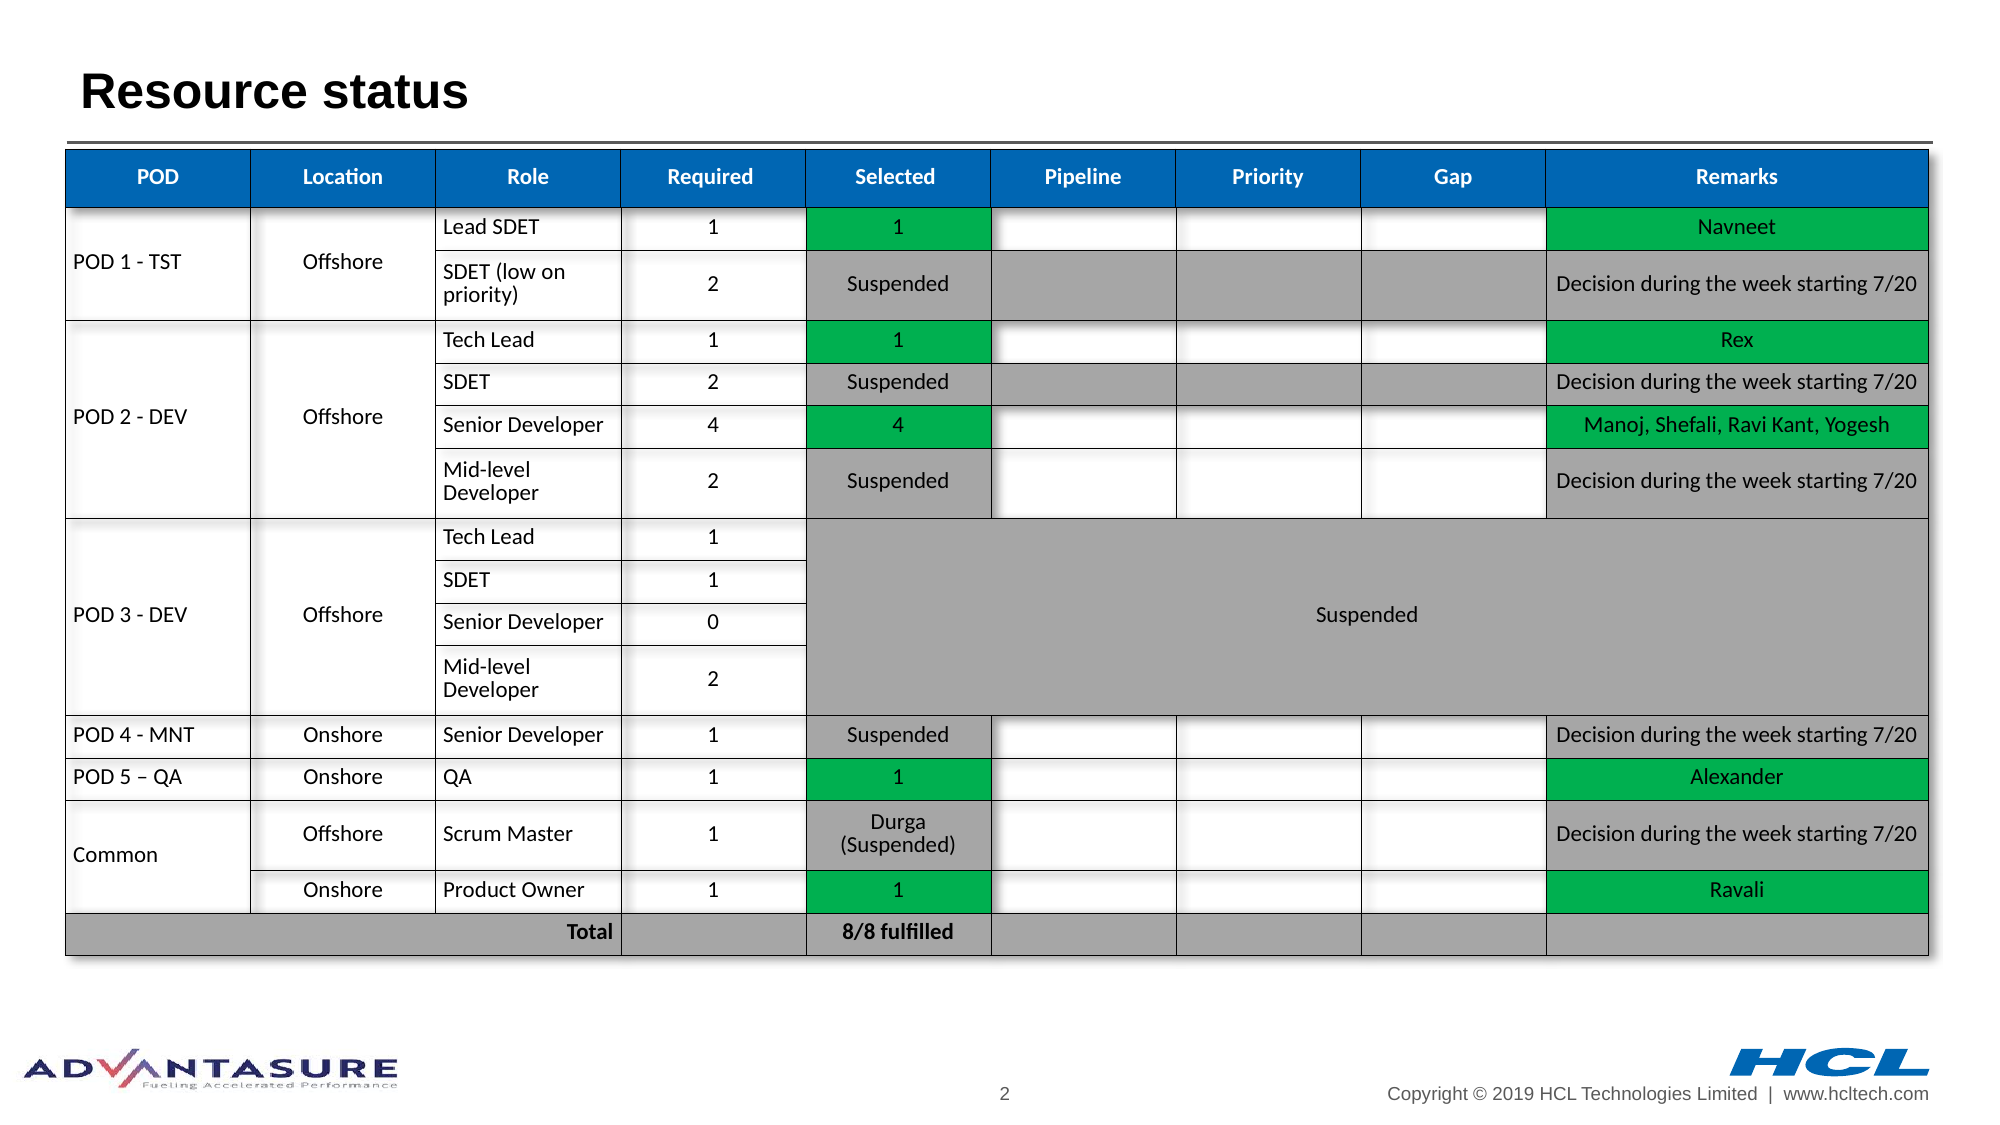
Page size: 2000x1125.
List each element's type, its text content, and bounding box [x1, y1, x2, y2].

table_cell [1177, 364, 1361, 405]
table_cell [1362, 208, 1546, 250]
table_cell 1 [622, 871, 806, 913]
table_cell Suspended [807, 449, 991, 518]
table_cell [1177, 208, 1361, 250]
table_cell 0 [622, 604, 806, 645]
table_cell Senior Developer [436, 716, 621, 758]
table_cell Durga (Suspended) [807, 801, 991, 870]
table_cell [992, 208, 1176, 250]
table_cell [1362, 716, 1546, 758]
table_header Gap [1361, 150, 1545, 207]
table_cell POD 2 - DEV [66, 321, 250, 518]
table_cell Rex [1547, 321, 1928, 363]
table_cell Senior Developer [436, 406, 621, 448]
table_cell [1177, 716, 1361, 758]
table_cell 1 [622, 801, 806, 870]
table_header Selected [806, 150, 990, 207]
table_cell Navneet [1547, 208, 1928, 250]
table_cell [1177, 406, 1361, 448]
table_cell [1177, 914, 1361, 955]
table_header Location [251, 150, 435, 207]
table_cell Total [66, 914, 621, 955]
table_cell [1362, 801, 1546, 870]
table_cell [992, 914, 1176, 955]
table_cell Decision during the week starting 7/20 [1547, 801, 1928, 870]
table_cell Decision during the week starting 7/20 [1547, 716, 1928, 758]
table_cell [1547, 914, 1928, 955]
table_cell [1177, 801, 1361, 870]
table_header Remarks [1546, 150, 1928, 207]
table_cell Alexander [1547, 759, 1928, 800]
table_cell [1177, 251, 1361, 320]
text_box Resource status [65, 51, 1627, 131]
table_cell Manoj, Shefali, Ravi Kant, Yogesh [1547, 406, 1928, 448]
table_cell Suspended [807, 716, 991, 758]
table_cell 1 [622, 759, 806, 800]
table_cell [1177, 759, 1361, 800]
table_cell 4 [622, 406, 806, 448]
table_cell 2 [622, 646, 806, 715]
table_cell 1 [807, 321, 991, 363]
table_header Role [436, 150, 620, 207]
table_cell [992, 871, 1176, 913]
table_cell [1362, 321, 1546, 363]
table_header Pipeline [991, 150, 1175, 207]
table_cell Offshore [251, 801, 435, 870]
table_cell Tech Lead [436, 321, 621, 363]
table_cell Tech Lead [436, 519, 621, 560]
table_cell Decision during the week starting 7/20 [1547, 251, 1928, 320]
table_cell [992, 716, 1176, 758]
table_header Priority [1176, 150, 1360, 207]
table_cell 1 [622, 519, 806, 560]
table_cell POD 1 - TST [66, 208, 250, 320]
table_cell [992, 449, 1176, 518]
table_cell Lead SDET [436, 208, 621, 250]
picture [6, 1016, 417, 1125]
table_cell POD 5 – QA [66, 759, 250, 800]
table_cell Offshore [251, 519, 435, 715]
table_cell [1362, 449, 1546, 518]
table_cell [622, 914, 806, 955]
table_cell 1 [622, 716, 806, 758]
table_cell 1 [807, 208, 991, 250]
table_header Required [621, 150, 805, 207]
table_cell Onshore [251, 716, 435, 758]
table_cell 2 [622, 364, 806, 405]
table_cell SDET [436, 364, 621, 405]
table_cell SDET (low on priority) [436, 251, 621, 320]
table_cell 1 [622, 208, 806, 250]
table_cell Mid-level Developer [436, 449, 621, 518]
table_cell 1 [807, 871, 991, 913]
table_cell Decision during the week starting 7/20 [1547, 364, 1928, 405]
table_cell Suspended [807, 364, 991, 405]
table_cell [1177, 321, 1361, 363]
table_cell Senior Developer [436, 604, 621, 645]
table_cell Decision during the week starting 7/20 [1547, 449, 1928, 518]
table_cell [1177, 871, 1361, 913]
table_cell 1 [622, 561, 806, 603]
table_cell Common [66, 801, 250, 913]
table_cell Onshore [251, 871, 435, 913]
table_cell Product Owner [436, 871, 621, 913]
table_cell 8/8 fulfilled [807, 914, 991, 955]
table_cell POD 4 - MNT [66, 716, 250, 758]
table_cell Offshore [251, 208, 435, 320]
table_cell 1 [807, 759, 991, 800]
table_cell Suspended [807, 251, 991, 320]
table_cell [992, 364, 1176, 405]
table_cell Offshore [251, 321, 435, 518]
table_cell 4 [807, 406, 991, 448]
table_cell Scrum Master [436, 801, 621, 870]
table_cell [1177, 449, 1361, 518]
table_cell Mid-level Developer [436, 646, 621, 715]
table_cell [992, 759, 1176, 800]
table_cell 2 [622, 251, 806, 320]
table_cell [992, 321, 1176, 363]
table_cell [1362, 759, 1546, 800]
table_header POD [66, 150, 250, 207]
table_cell Ravali [1547, 871, 1928, 913]
table_cell POD 3 - DEV [66, 519, 250, 715]
table_cell [1362, 914, 1546, 955]
table_cell [992, 801, 1176, 870]
table_cell 1 [622, 321, 806, 363]
table_cell [1362, 871, 1546, 913]
table_cell QA [436, 759, 621, 800]
table_cell [1362, 364, 1546, 405]
table_cell [1362, 251, 1546, 320]
table_cell 2 [622, 449, 806, 518]
table_cell Suspended [807, 519, 1928, 715]
table_cell [992, 406, 1176, 448]
table_cell [1362, 406, 1546, 448]
table_cell Onshore [251, 759, 435, 800]
table_cell SDET [436, 561, 621, 603]
table_cell [992, 251, 1176, 320]
